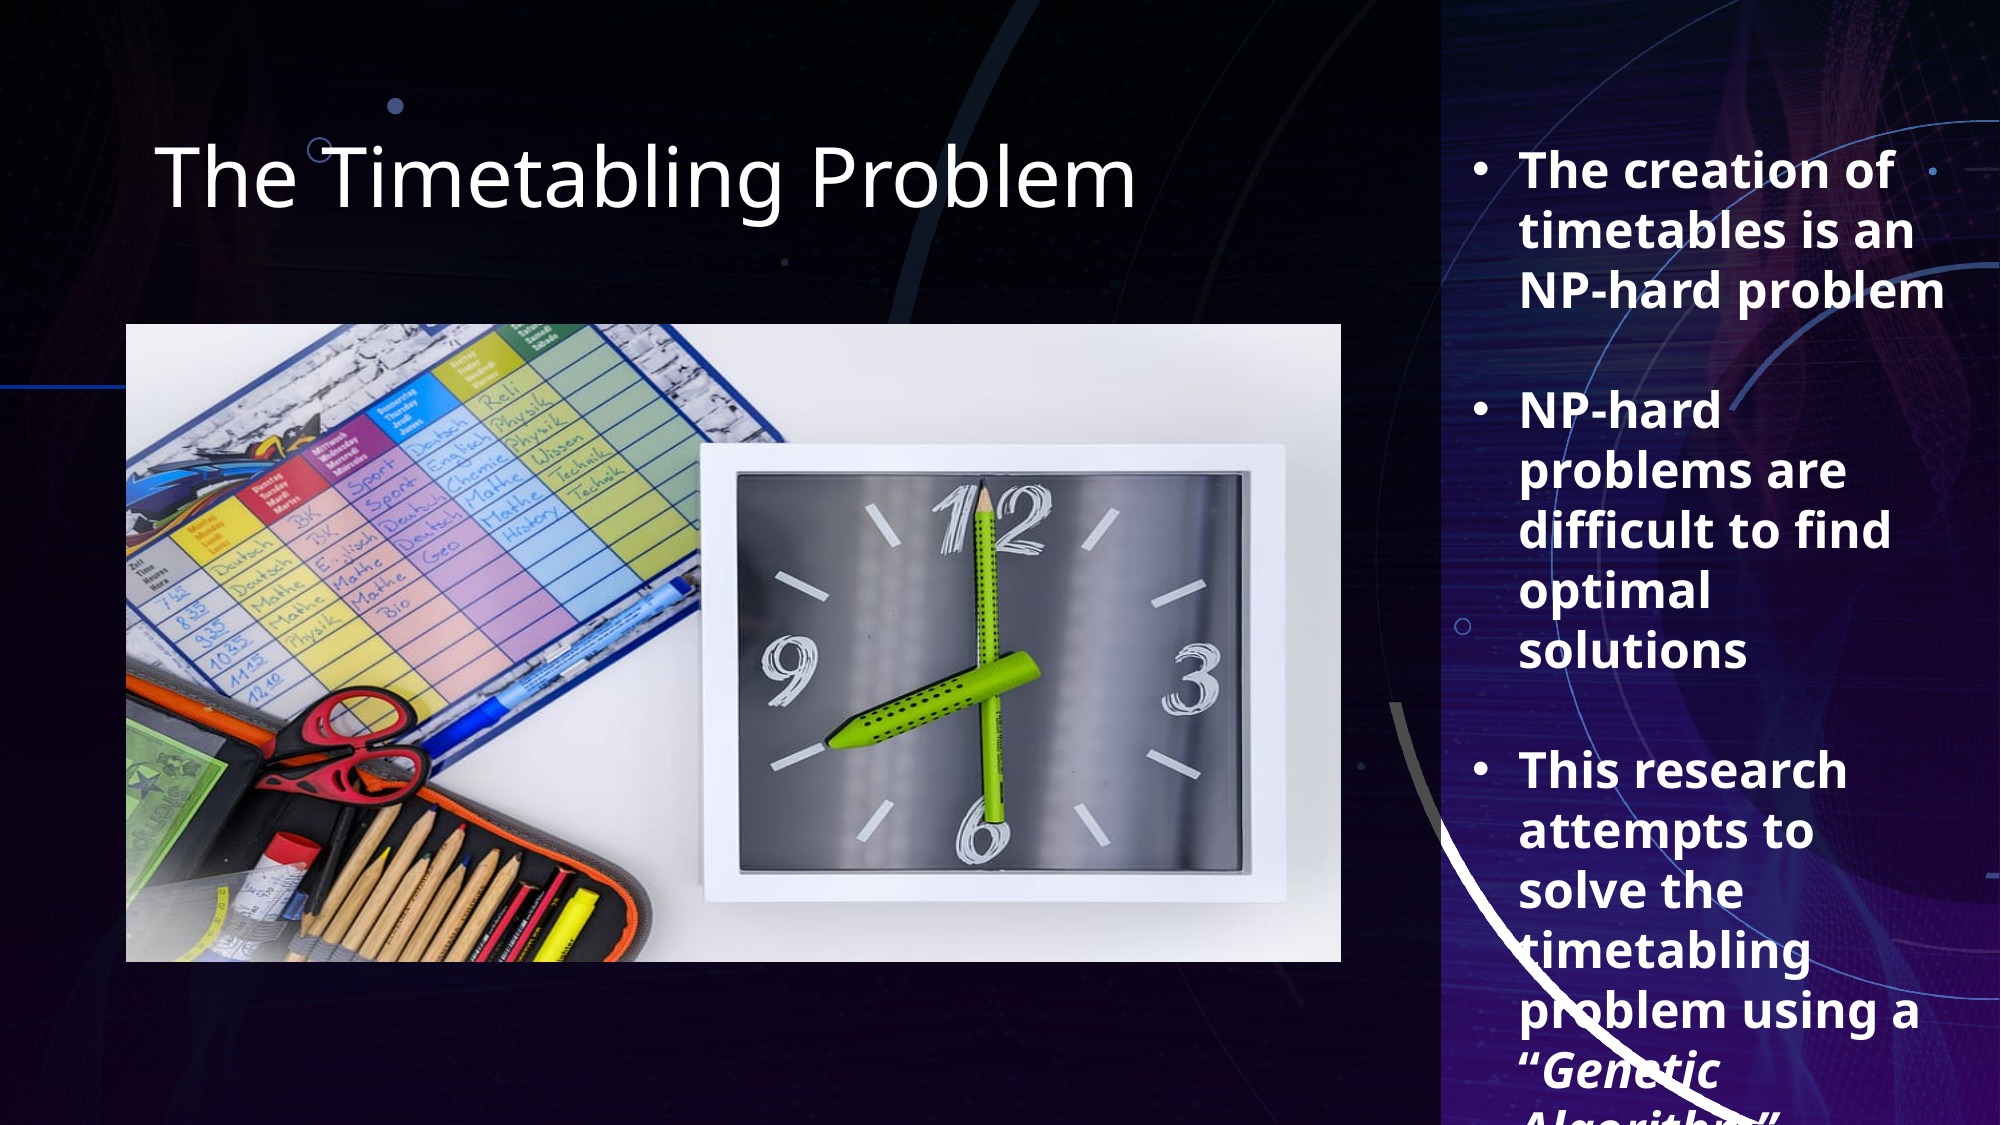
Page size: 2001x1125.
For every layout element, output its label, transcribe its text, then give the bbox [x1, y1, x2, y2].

title The Timetabling Problem [139, 152, 1274, 324]
picture [126, 0, 2000, 1124]
text_box The creation of timetables is an NP-hard problem NP-hard problems are difficult to find optimal solutions This research attempts to solve the timetabling problem using a “Genetic Algorithm” [1457, 130, 1968, 1125]
